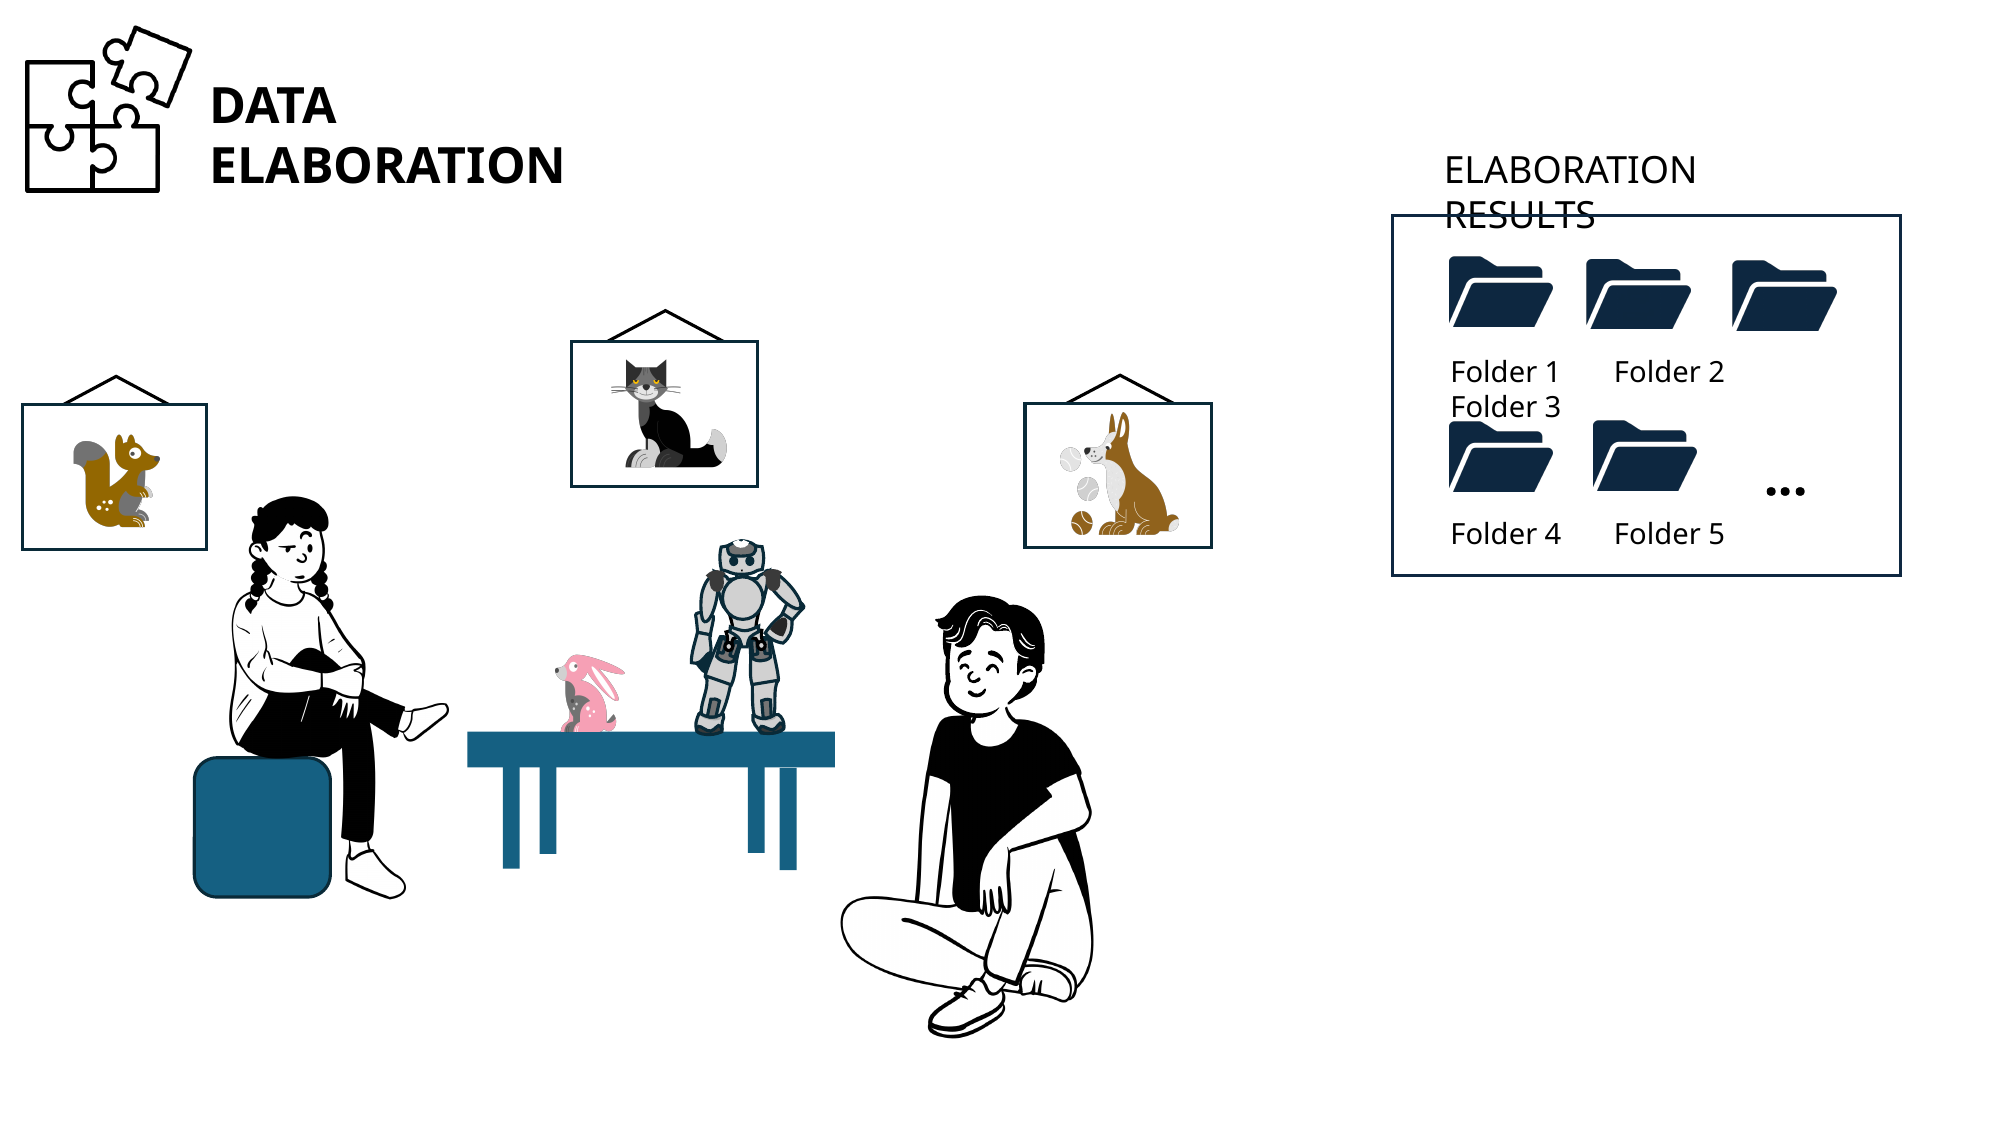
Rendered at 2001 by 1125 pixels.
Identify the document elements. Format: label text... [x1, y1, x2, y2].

text_box ELABORATION RESULTS [1428, 138, 1851, 214]
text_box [1392, 214, 1901, 576]
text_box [934, 595, 1046, 719]
text_box [192, 756, 224, 899]
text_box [466, 610, 836, 871]
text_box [571, 310, 758, 499]
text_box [692, 536, 803, 736]
picture [0, 0, 217, 220]
text_box DATA ELABORATION [217, 66, 701, 202]
picture [834, 684, 1101, 1047]
picture [224, 493, 454, 904]
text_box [1006, 347, 1233, 603]
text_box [21, 375, 213, 572]
